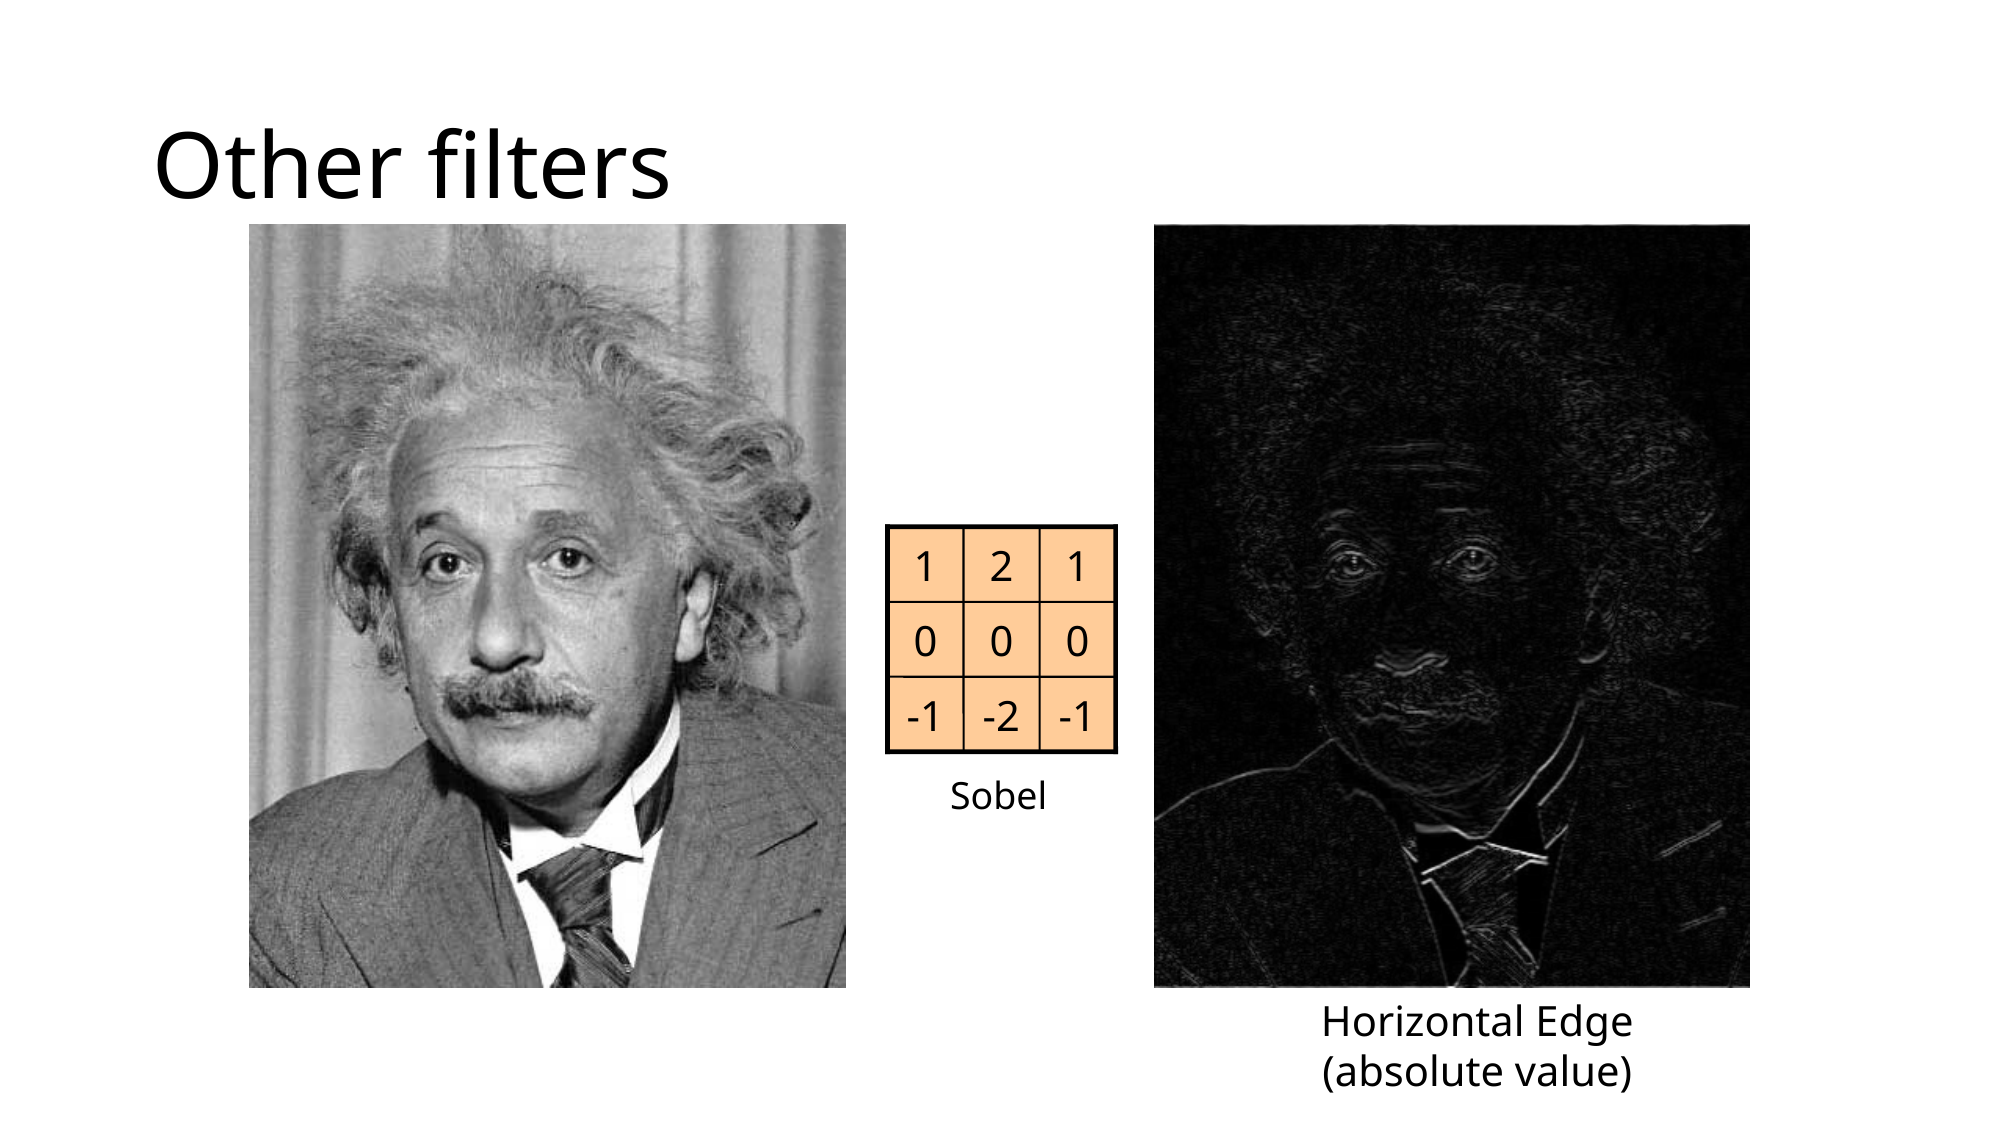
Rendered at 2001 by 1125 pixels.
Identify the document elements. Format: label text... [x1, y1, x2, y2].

text_box Horizontal Edge (absolute value) [1306, 988, 1649, 1103]
picture [1154, 224, 1751, 988]
title Other filters [137, 59, 1863, 278]
text_box Sobel [935, 764, 1063, 824]
picture [249, 224, 846, 988]
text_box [886, 526, 1117, 753]
